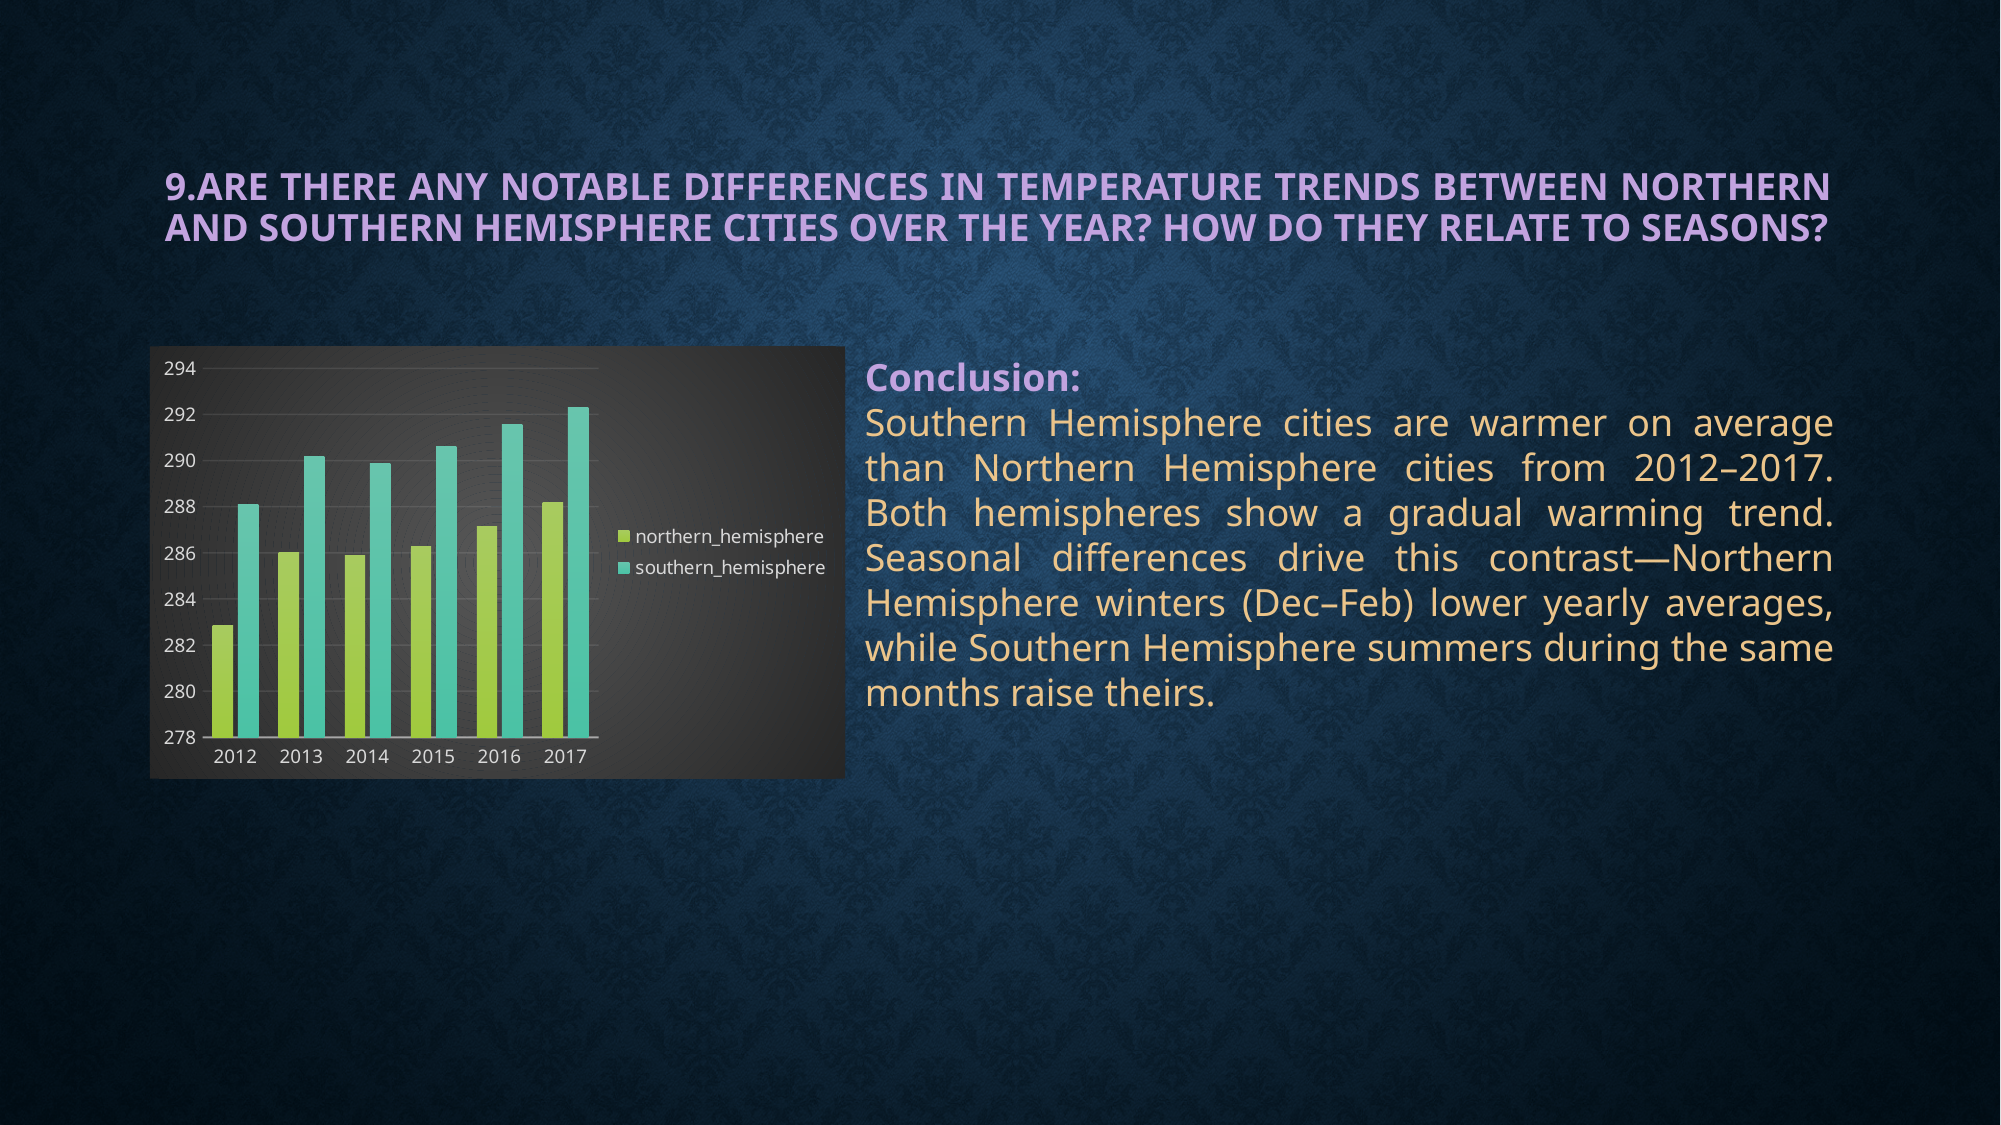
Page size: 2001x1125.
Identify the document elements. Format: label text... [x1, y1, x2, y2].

text_box Conclusion: Southern Hemisphere cities are warmer on average than Northern Hemisphere cities from 2012–2017. Both hemispheres show a gradual warming trend. Seasonal differences drive this contrast—Northern Hemisphere winters (Dec–Feb) lower yearly averages, while Southern Hemisphere summers during the same months raise theirs. [850, 346, 1851, 722]
title 9.Are there any notable differences in temperature trends between northern and southern hemisphere cities over the year? How do they relate to seasons? [149, 99, 1849, 318]
chart [149, 345, 846, 779]
